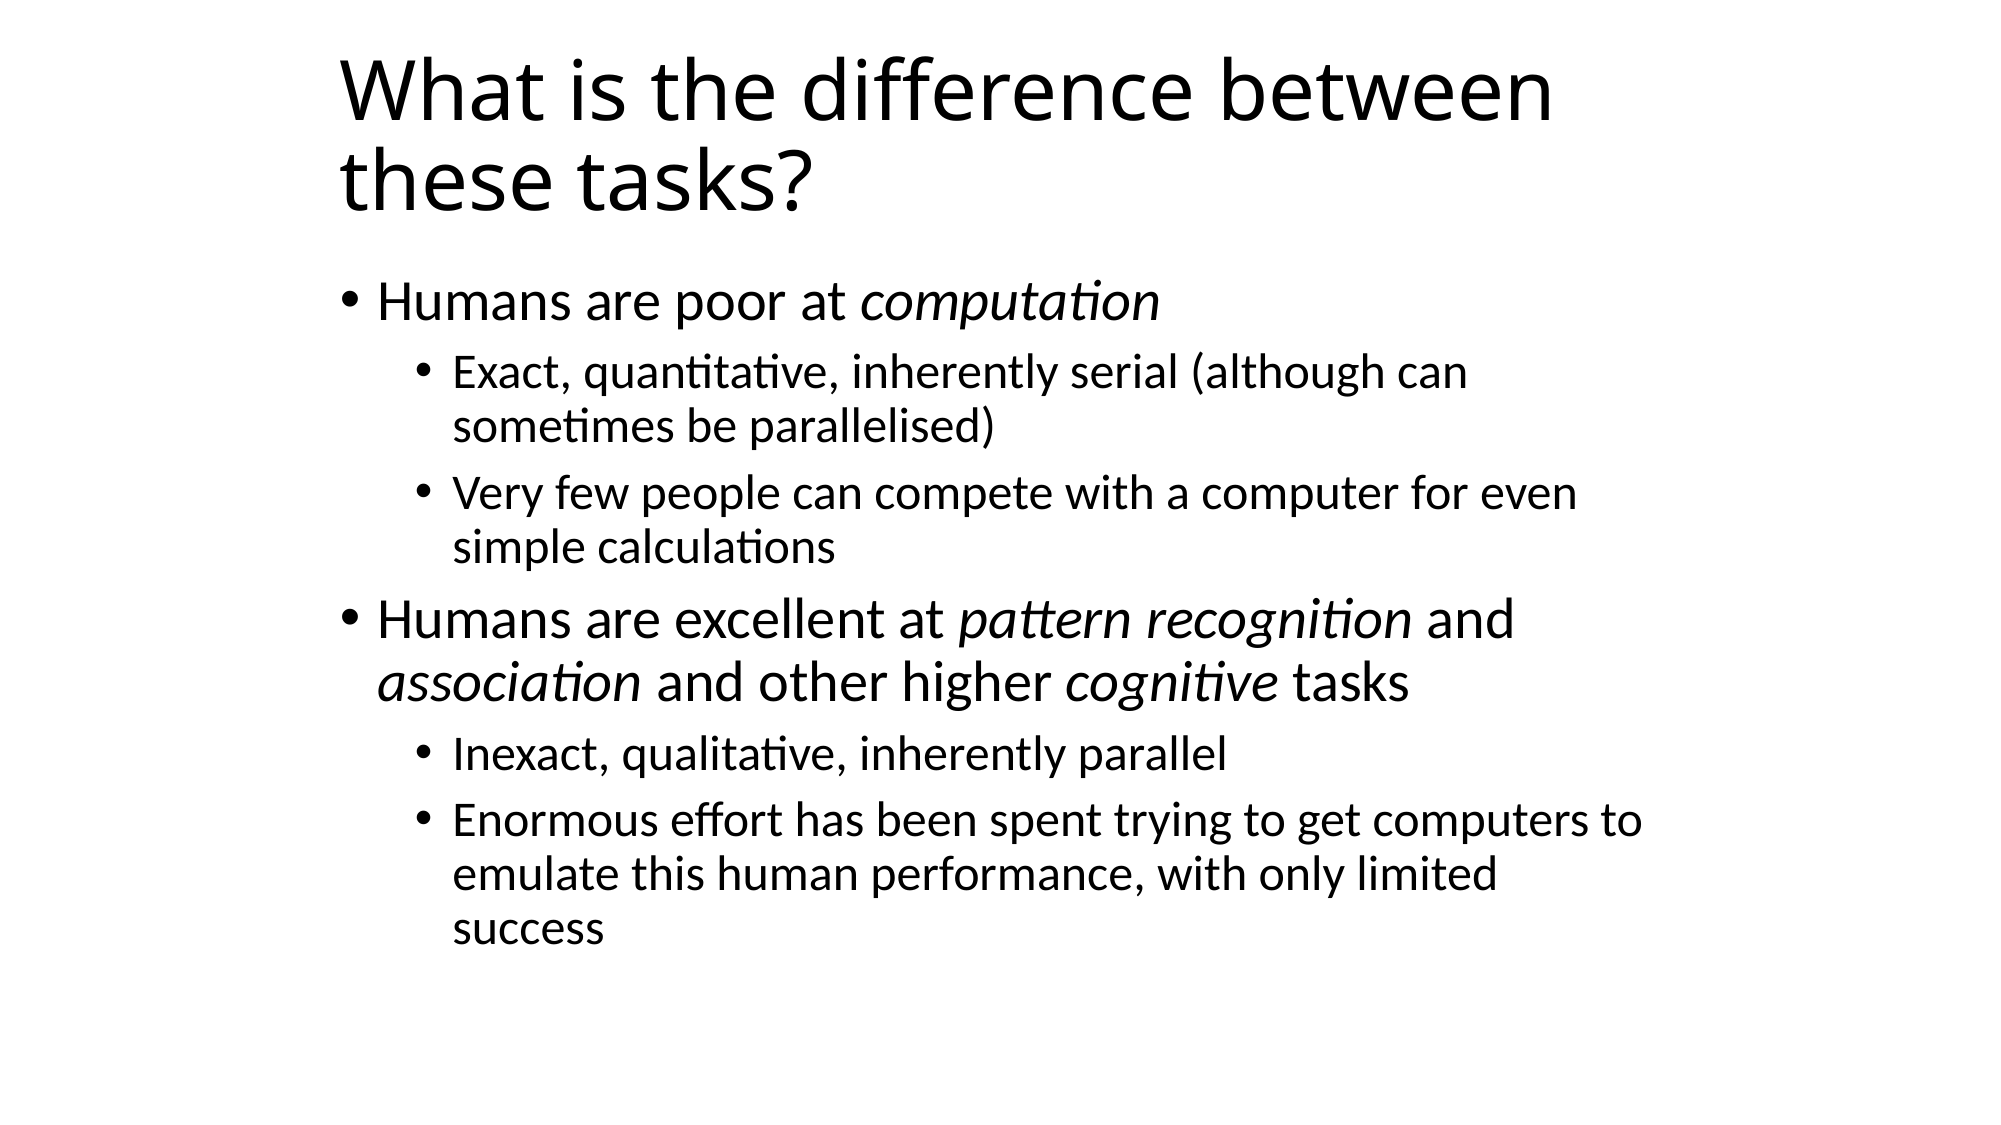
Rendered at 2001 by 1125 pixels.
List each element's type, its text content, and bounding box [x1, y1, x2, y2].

title What is the difference between these tasks? [324, 31, 1675, 247]
list Humans are poor at computation Exact, quantitative, inherently serial (although can sometimes be parallelised)‏ Very few people can compete with a computer for even simple calculations Humans are excellent at pattern recognition and association and other higher cognitive tasks Inexact, qualitative, inherently parallel Enormous effort has been spent trying to get computers to emulate this human performance, with only limited success [324, 262, 1675, 1005]
